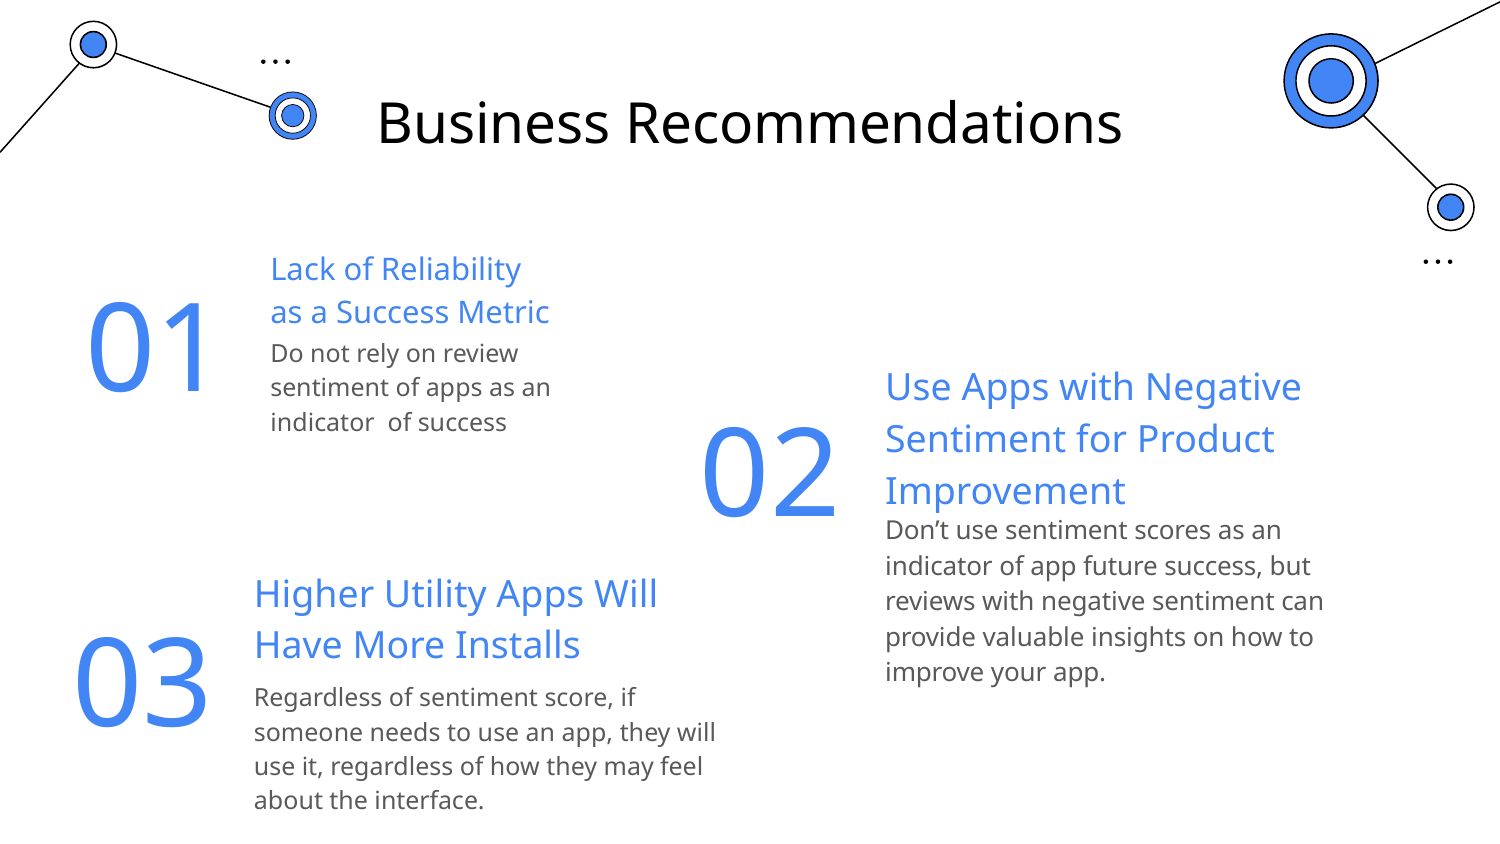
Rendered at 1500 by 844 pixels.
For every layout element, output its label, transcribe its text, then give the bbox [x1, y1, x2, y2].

text_box 03 [45, 588, 239, 766]
subtitle Don’t use sentiment scores as an indicator of app future success, but reviews with negative sentiment can provide valuable insights on how to improve your app. [870, 493, 1365, 704]
subtitle Higher Utility Apps Will Have More Installs [239, 547, 733, 662]
text_box 01 [58, 253, 253, 431]
subtitle Regardless of sentiment score, if someone needs to use an app, they will use it, regardless of how they may feel about the interface. [239, 662, 733, 844]
title Business Recommendations [257, 72, 1243, 171]
subtitle Do not rely on review sentiment of apps as an indicator of success [255, 318, 575, 456]
subtitle Use Apps with Negative Sentiment for Product Improvement [870, 341, 1365, 493]
subtitle Lack of Reliability as a Success Metric [255, 228, 575, 318]
text_box 02 [673, 379, 867, 557]
